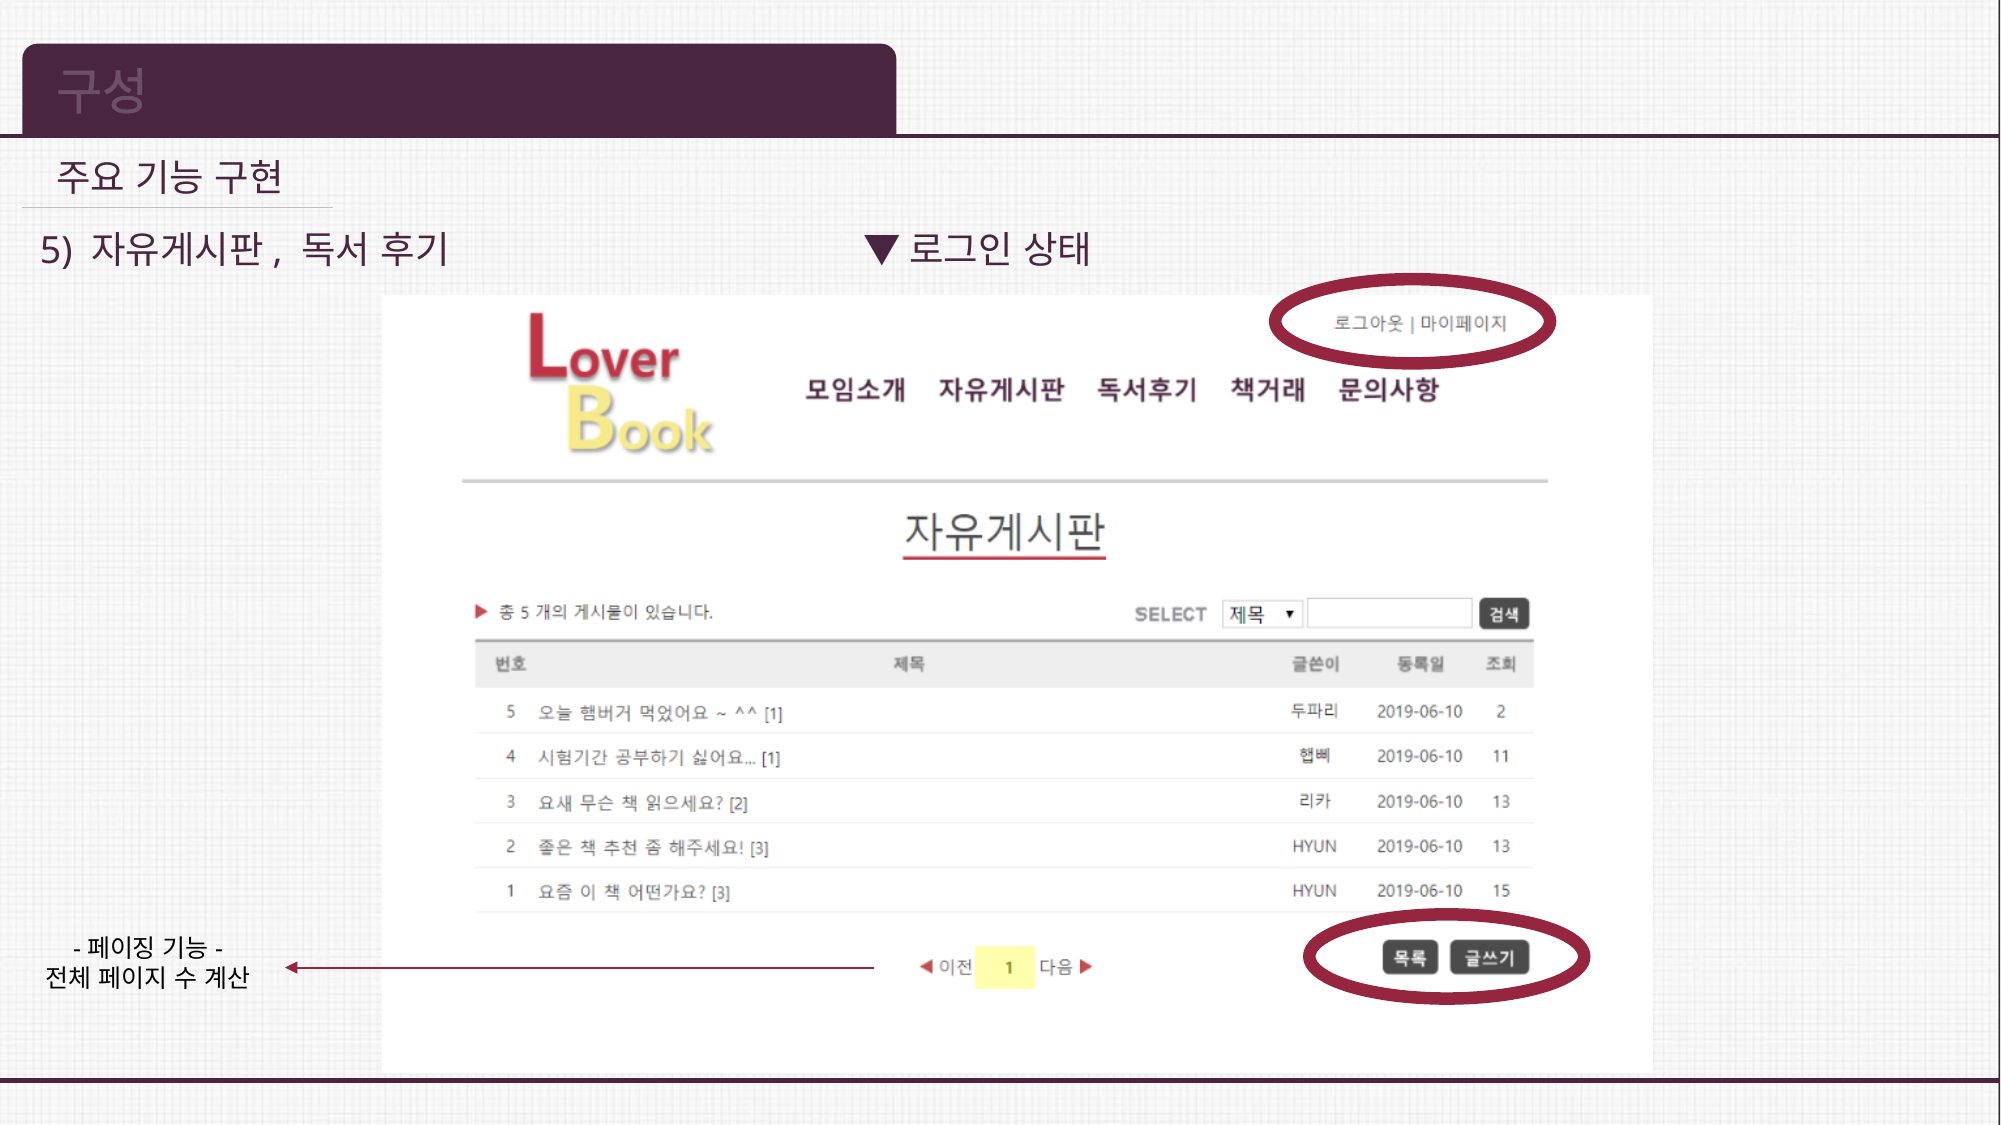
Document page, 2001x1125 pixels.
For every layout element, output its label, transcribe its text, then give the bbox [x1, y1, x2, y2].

picture [0, 0, 2001, 1125]
text_box 주요 기능 구현 [41, 146, 774, 207]
text_box [1302, 278, 1523, 295]
text_box -페이징 기능- 전체 페이지 수 계산 [0, 924, 361, 1000]
text_box ▼로그인 상태 [848, 218, 1223, 279]
text_box 구성 [41, 51, 549, 127]
text_box 5) 자유게시판, 독서 후기 [24, 218, 757, 279]
text_box [21, 42, 898, 134]
